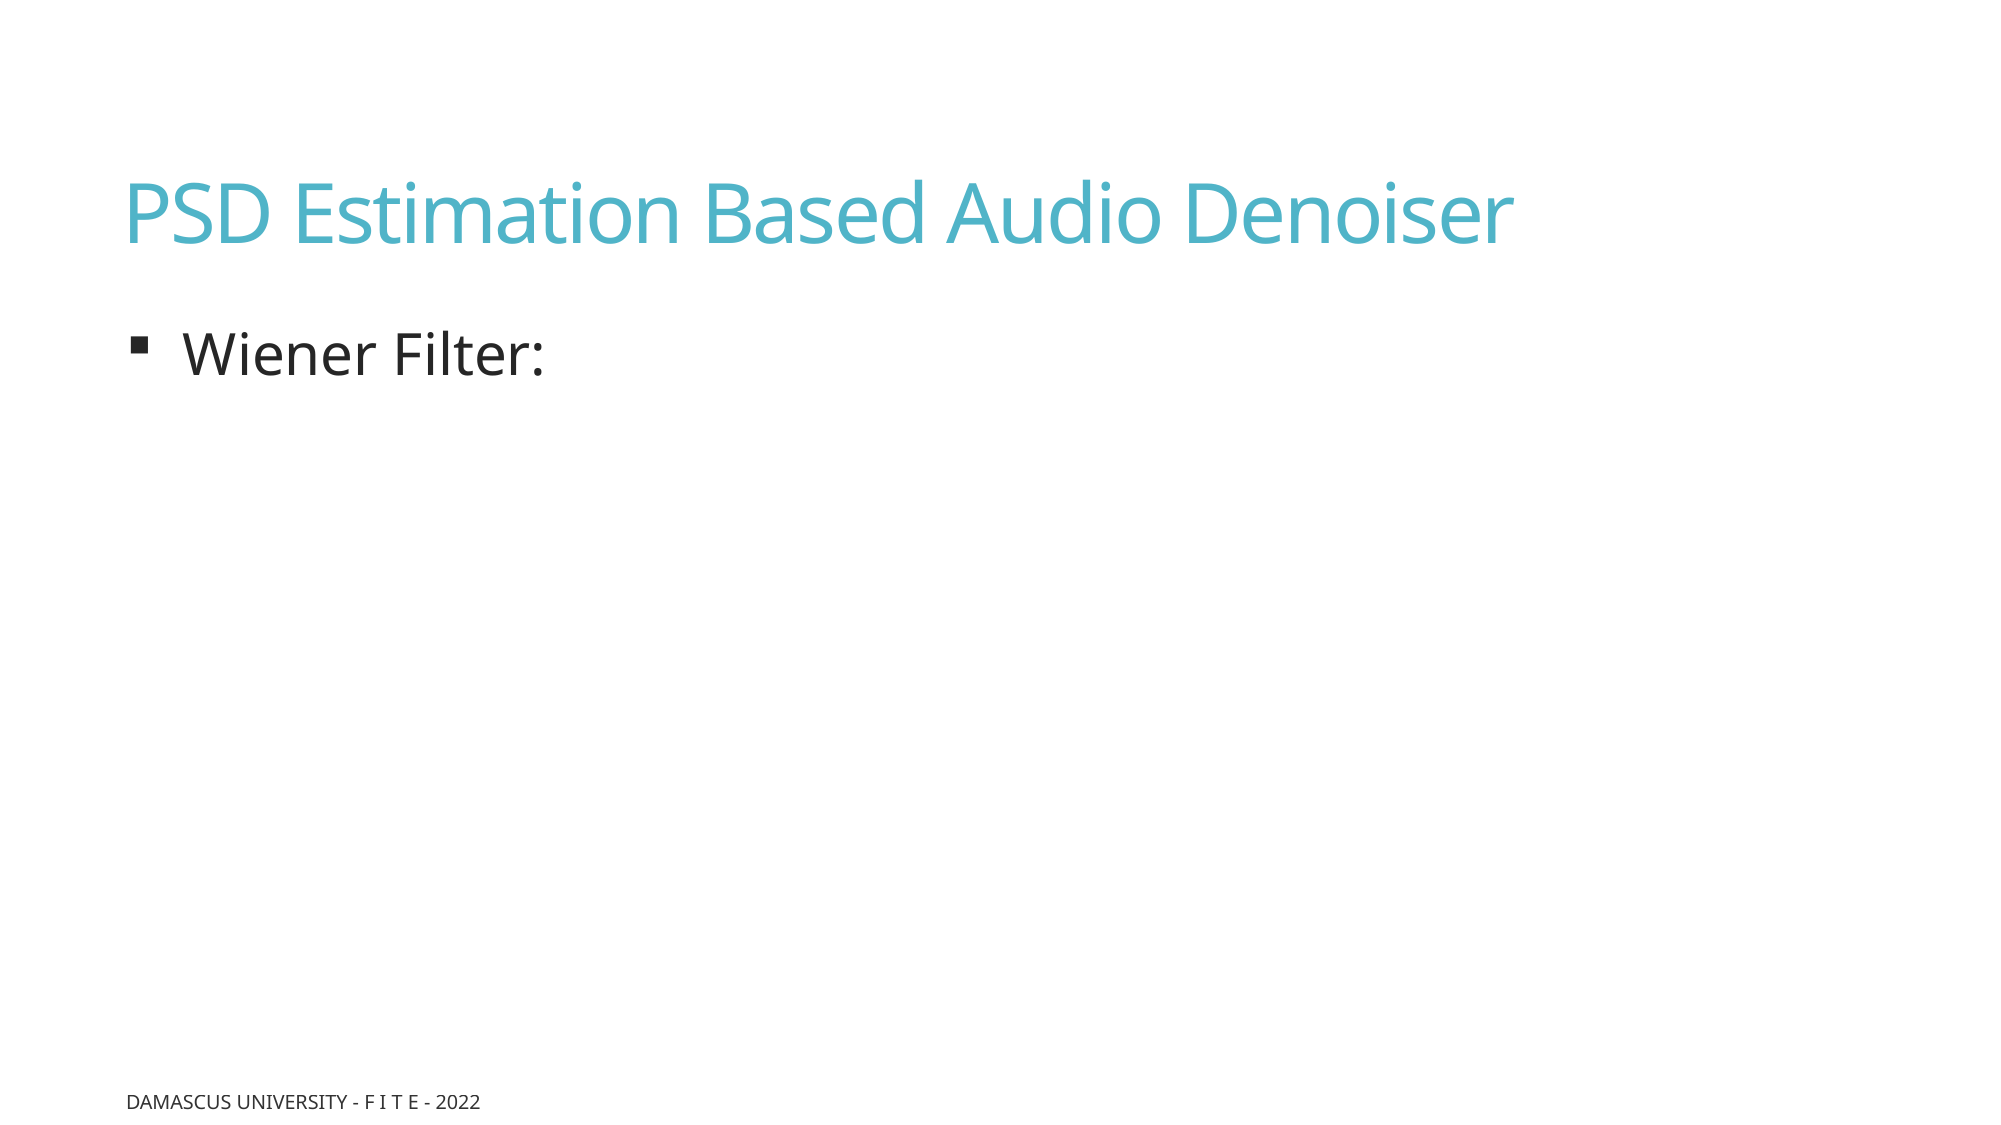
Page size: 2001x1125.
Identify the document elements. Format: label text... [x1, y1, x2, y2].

footer Damascus University - F I T E - 2022 [111, 1083, 936, 1121]
title PSD Estimation Based Audio Denoiser [107, 81, 1875, 354]
